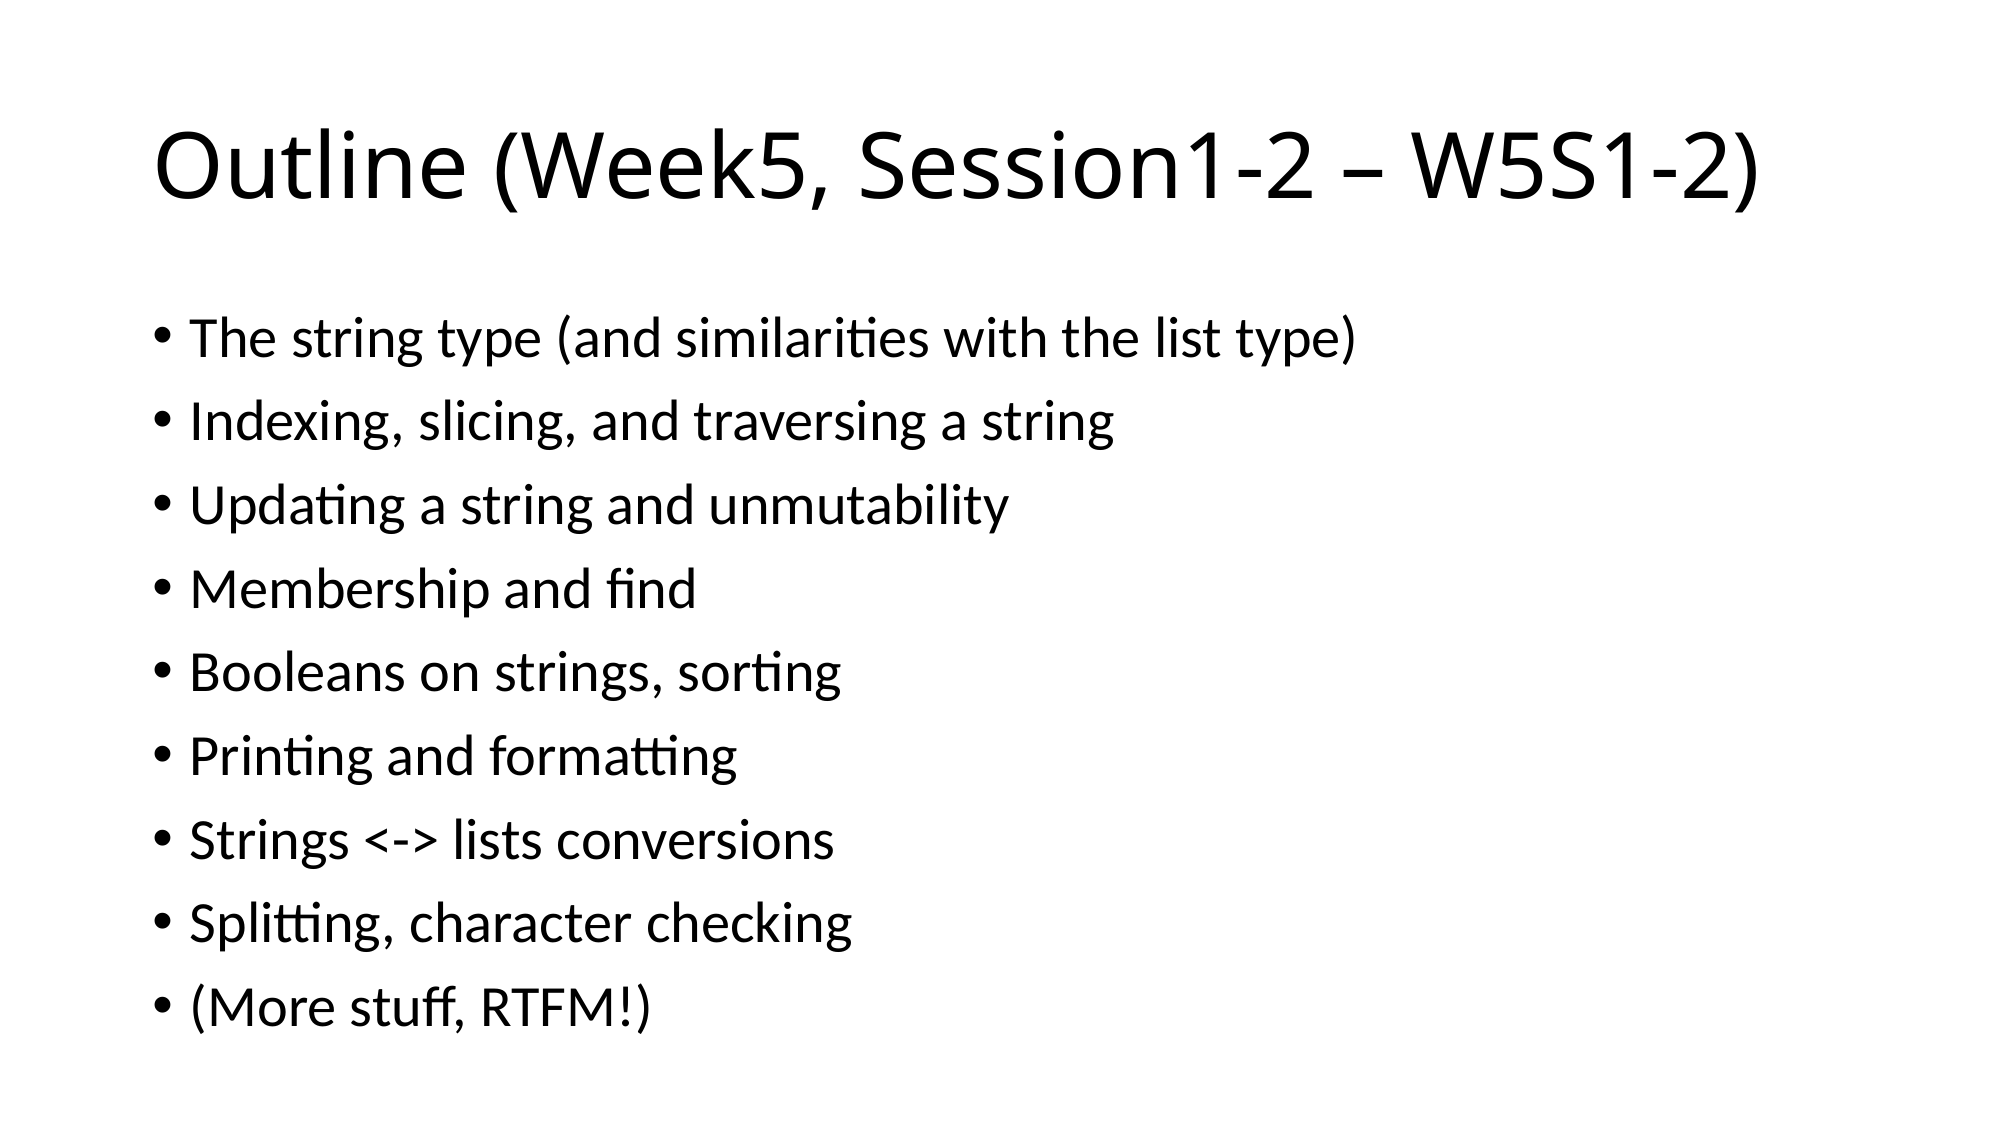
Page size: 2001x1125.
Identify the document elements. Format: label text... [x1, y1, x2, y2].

title Outline (Week5, Session1-2 – W5S1-2) [137, 59, 1863, 278]
list The string type (and similarities with the list type) Indexing, slicing, and traversing a string Updating a string and unmutability Membership and find Booleans on strings, sorting Printing and formatting Strings <-> lists conversions Splitting, character checking (More stuff, RTFM!) [137, 299, 1863, 1125]
